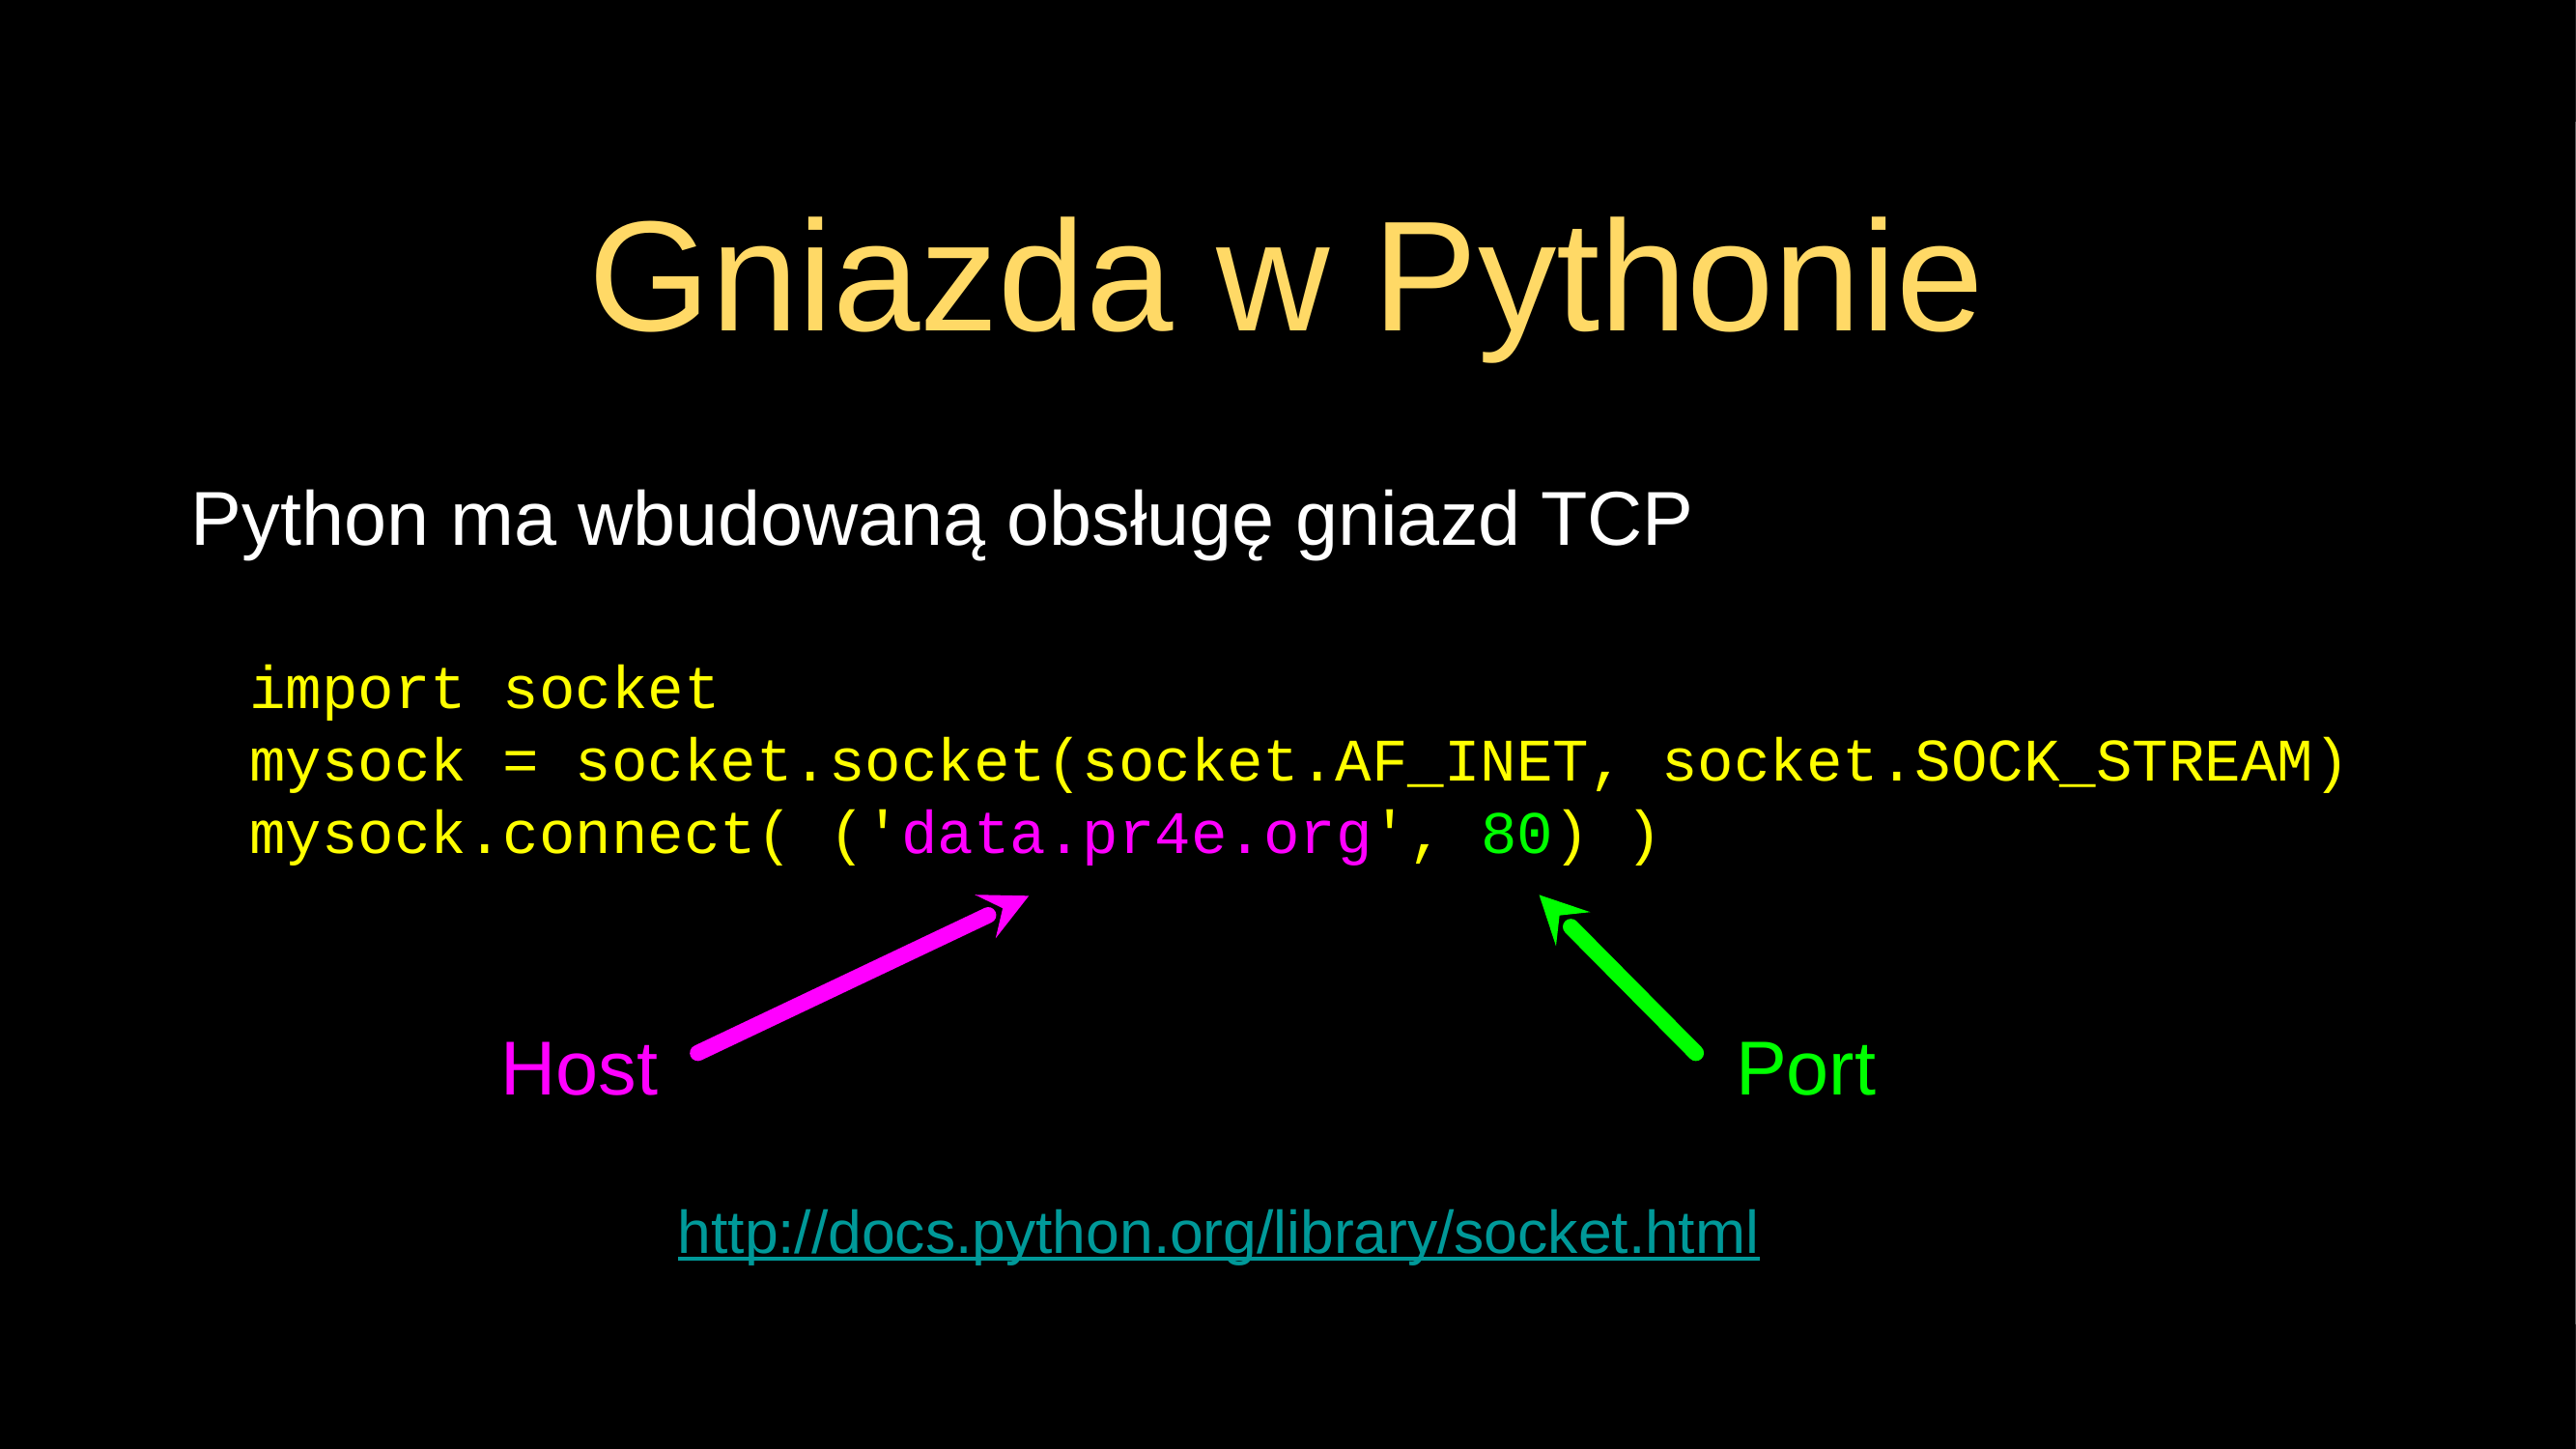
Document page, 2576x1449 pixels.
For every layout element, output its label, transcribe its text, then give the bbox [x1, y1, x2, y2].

text_box import socket mysock = socket.socket(socket.AF_INET, socket.SOCK_STREAM) mysock.connect( ('data.pr4e.org', 80) ) [249, 617, 2483, 896]
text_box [1539, 895, 1697, 1054]
title Gniazda w Pythonie [183, 133, 2391, 403]
text_box http://docs.python.org/library/socket.html [508, 1177, 1930, 1283]
list Python ma wbudowaną obsługę gniazd TCP [183, 460, 2391, 672]
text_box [697, 895, 1030, 1054]
text_box Port [1728, 1011, 1883, 1118]
text_box Host [494, 1011, 665, 1118]
